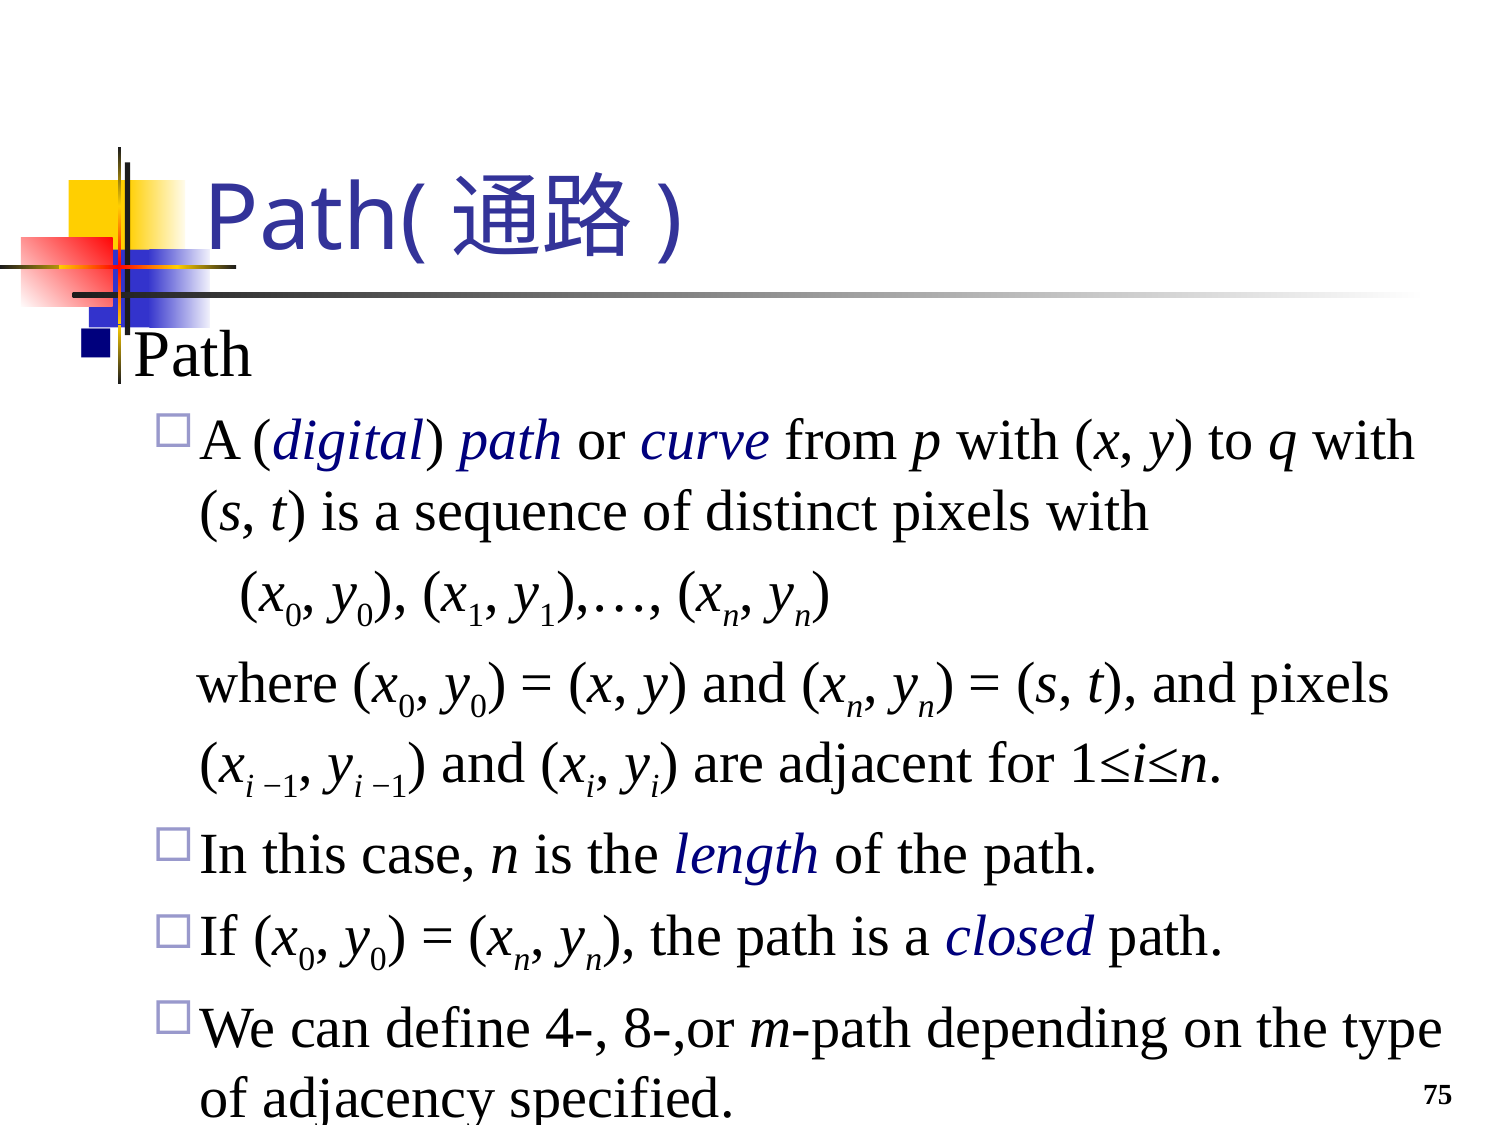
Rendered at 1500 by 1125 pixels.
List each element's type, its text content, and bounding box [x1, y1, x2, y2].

title Path(通路) [188, 34, 1468, 276]
text_box Path A (digital) path or curve from p with (x, y) to q with (s, t) is a sequence of distinct pixels with (x0, y0), (x1, y1),…, (xn, yn) where (x0, y0) = (x, y) and (xn, yn) = (s, t), and pixels (xi −1, yi −1) and (xi, yi) are adjacent for 1≤i≤n. In this case, n is the length of the path. If (x0, y0) = (xn, yn), the path is a closed path. We can define 4-, 8-,or m-path depending on the type of adjacency specified. [62, 302, 1459, 1071]
slide_number 75 [1154, 1042, 1468, 1118]
